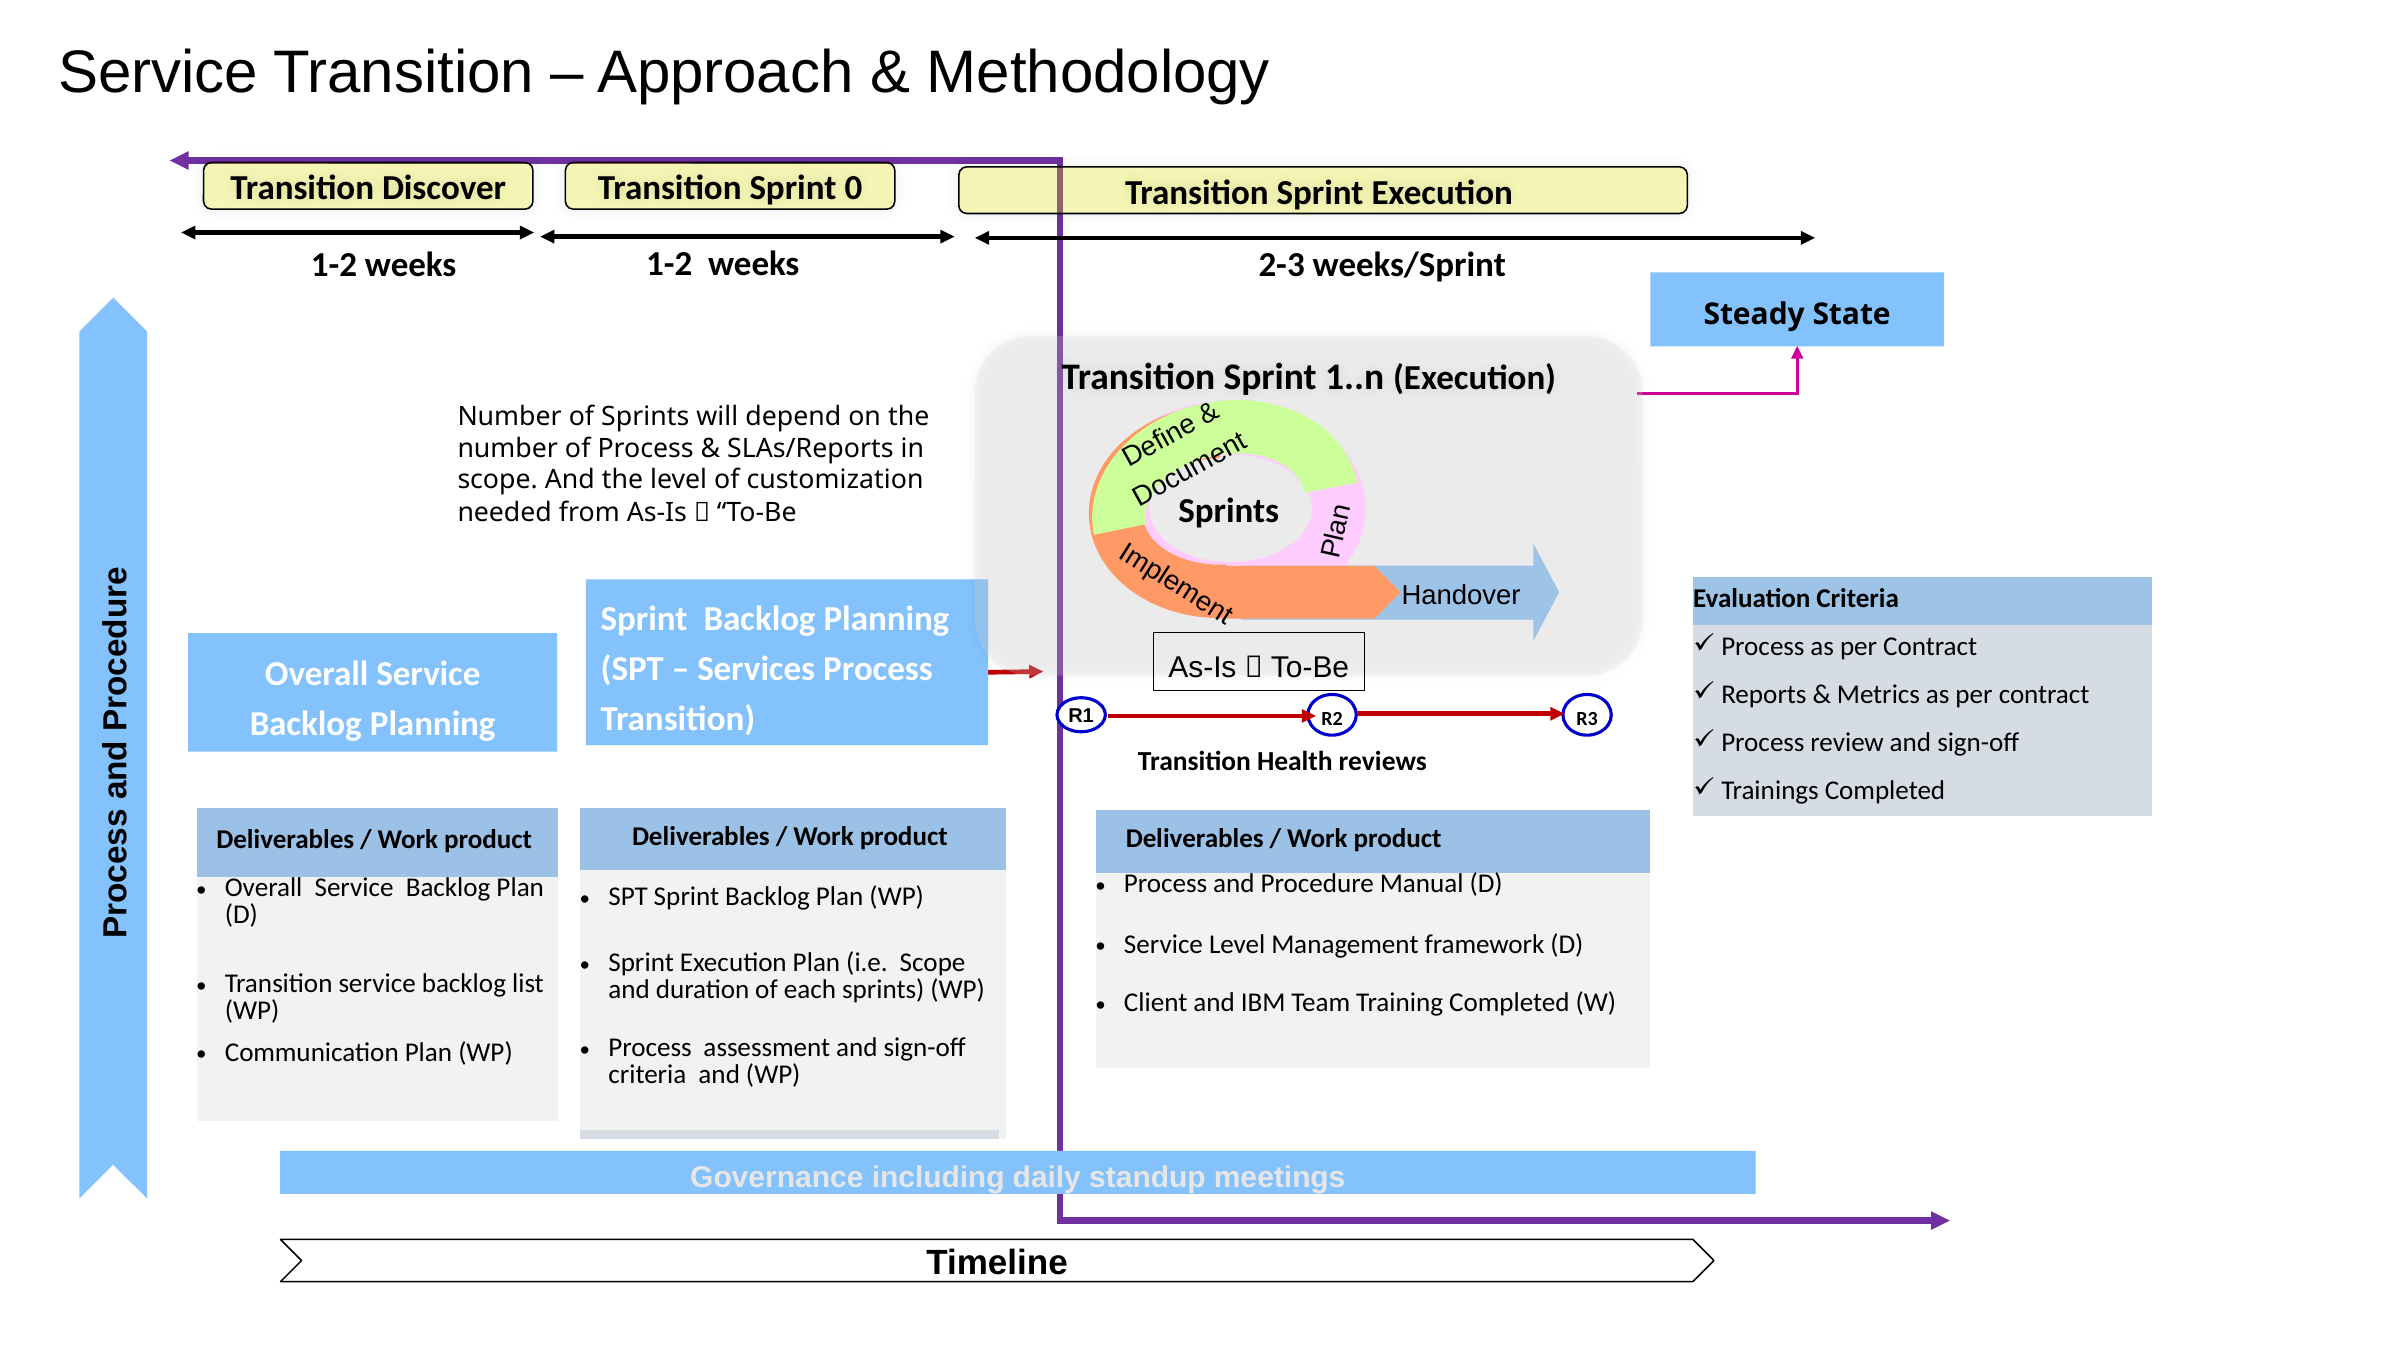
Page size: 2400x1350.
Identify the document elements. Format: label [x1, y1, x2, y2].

text_box [280, 1239, 1714, 1282]
text_box [21, 13, 2362, 133]
text_box [169, 160, 1950, 1221]
text_box [79, 297, 148, 1199]
table_header [1950, 577, 2152, 625]
table_cell [1950, 625, 2152, 816]
